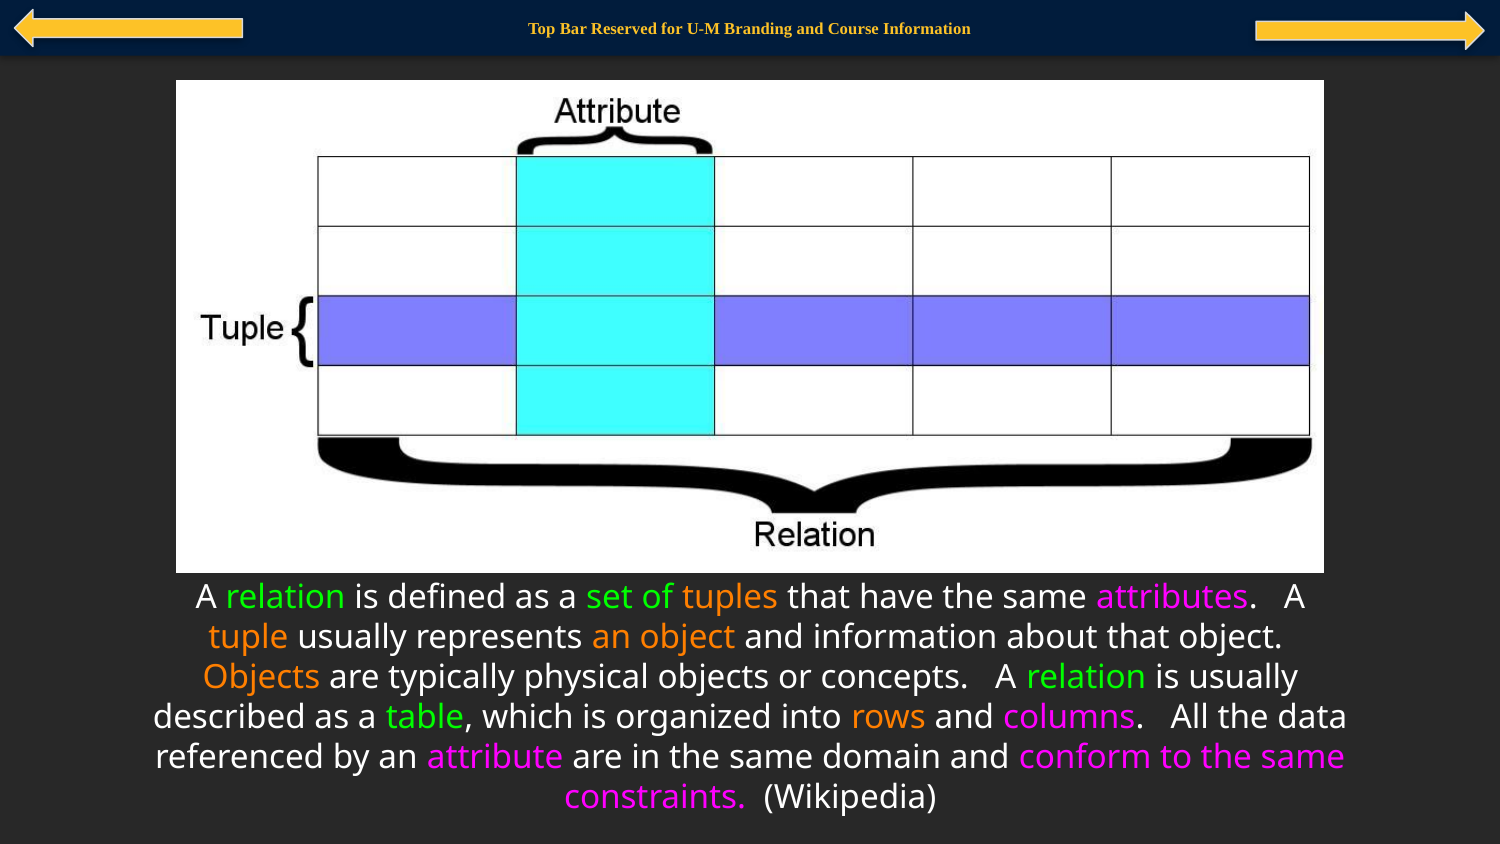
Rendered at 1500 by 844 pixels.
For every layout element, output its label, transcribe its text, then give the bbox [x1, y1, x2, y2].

picture [176, 79, 1324, 573]
text_box A relation is defined as a set of tuples that have the same attributes. A tuple usually represents an object and information about that object. Objects are typically physical objects or concepts. A relation is usually described as a table, which is organized into rows and columns. All the data referenced by an attribute are in the same domain and conform to the same constraints. (Wikipedia) [152, 570, 1349, 821]
